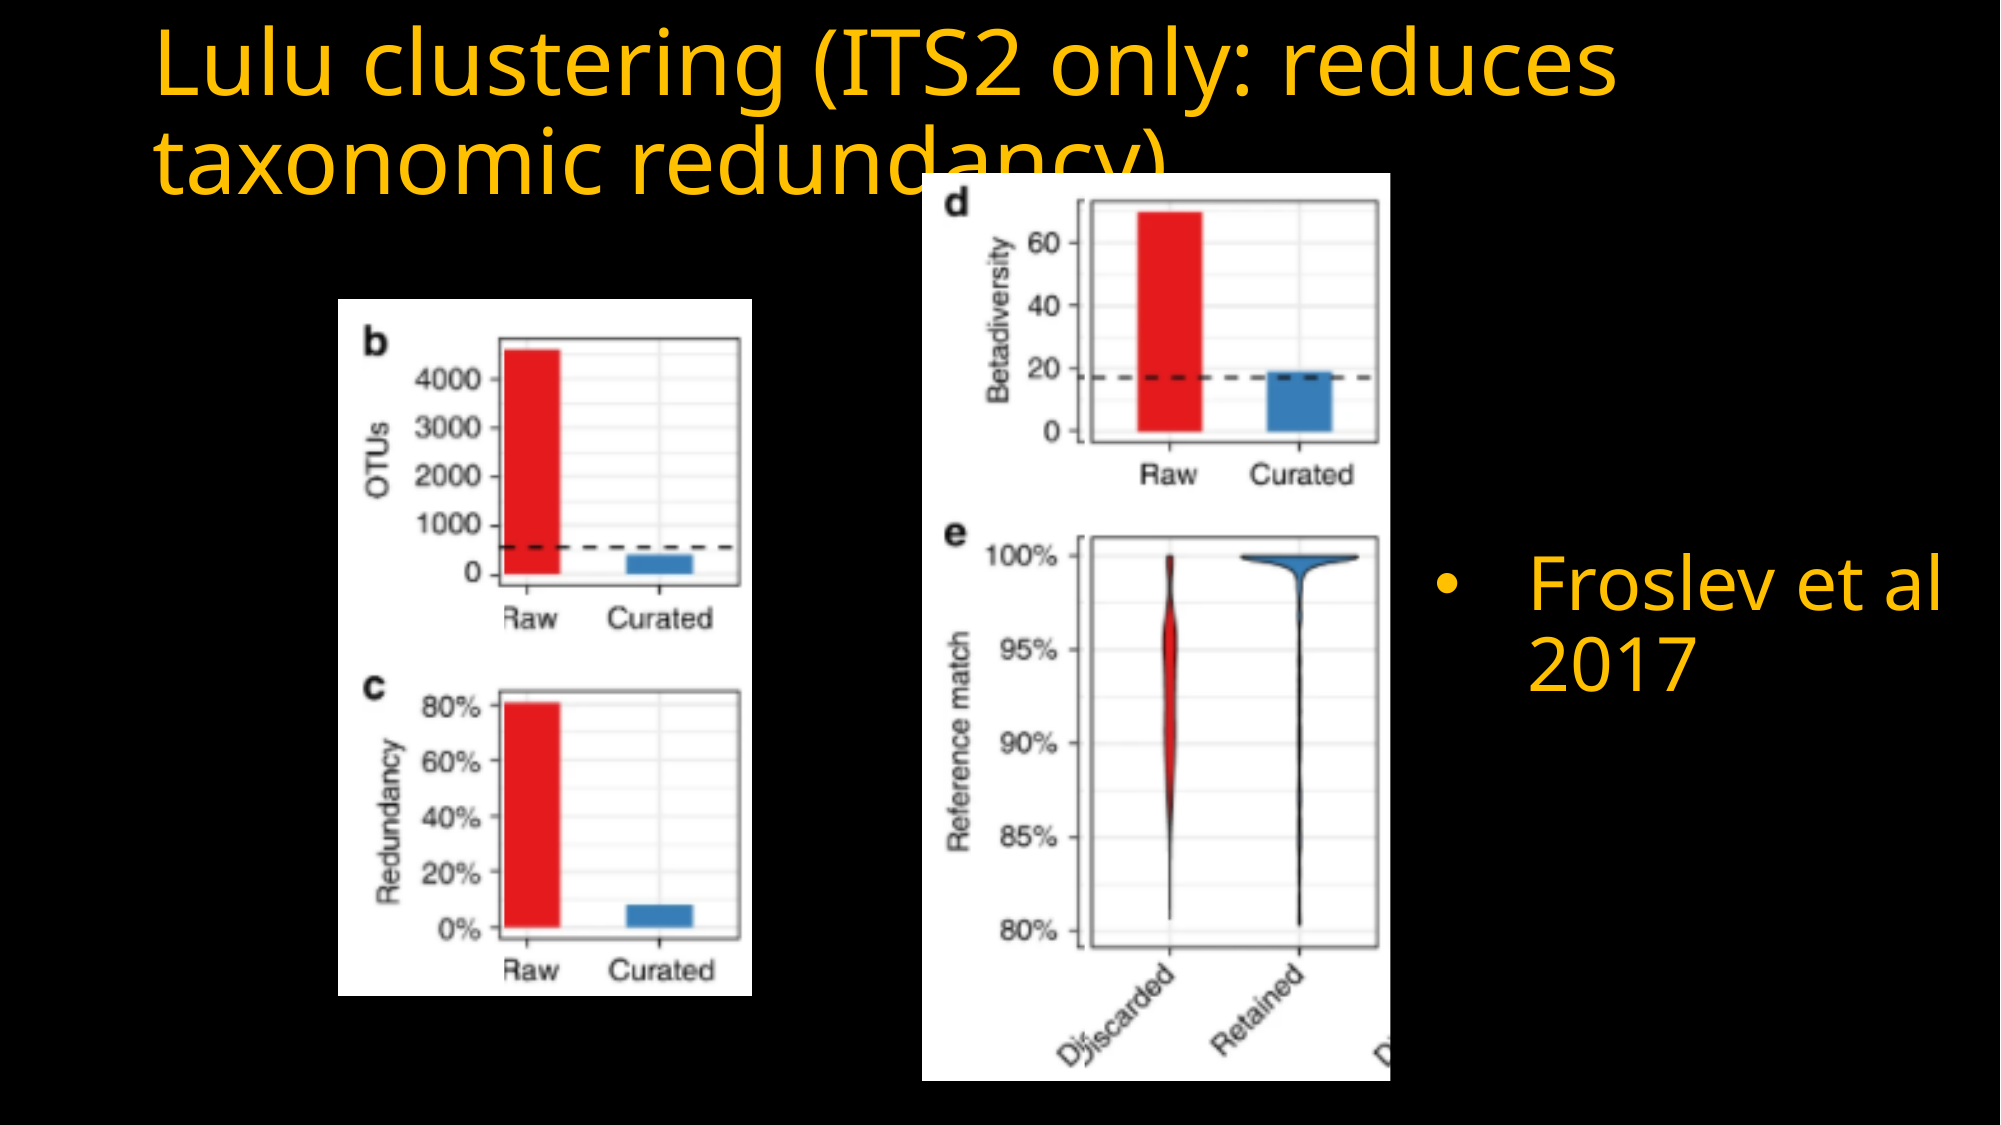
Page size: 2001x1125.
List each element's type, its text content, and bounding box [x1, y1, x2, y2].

text_box Froslev et al 2017 [1419, 239, 2000, 1015]
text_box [921, 173, 1391, 1125]
picture [338, 299, 752, 996]
title Lulu clustering (ITS2 only: reduces taxonomic redundancy) [137, 6, 1863, 224]
